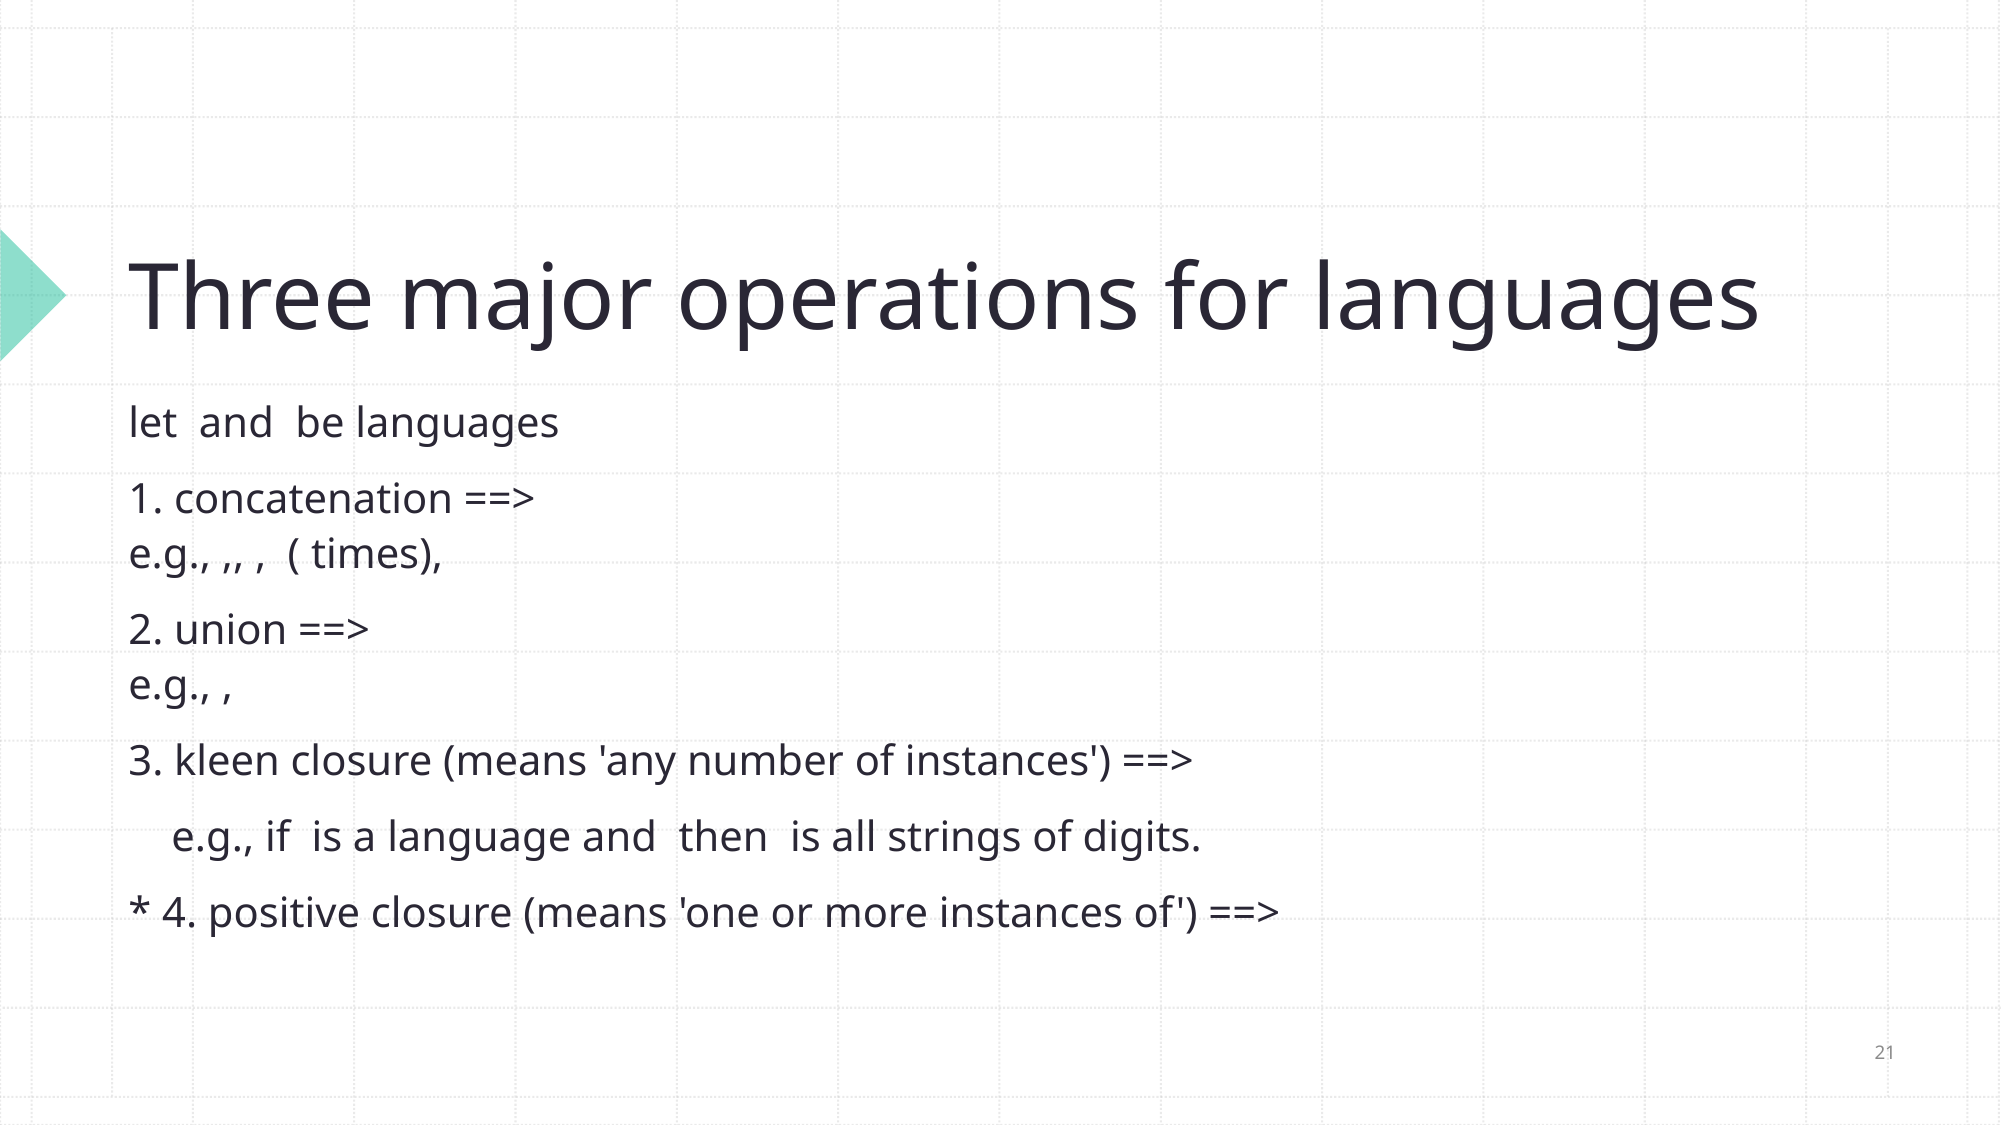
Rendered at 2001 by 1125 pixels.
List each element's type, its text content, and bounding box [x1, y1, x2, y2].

title Three major operations for languages [113, 119, 1808, 356]
slide_number 21 [1805, 1019, 1966, 1089]
